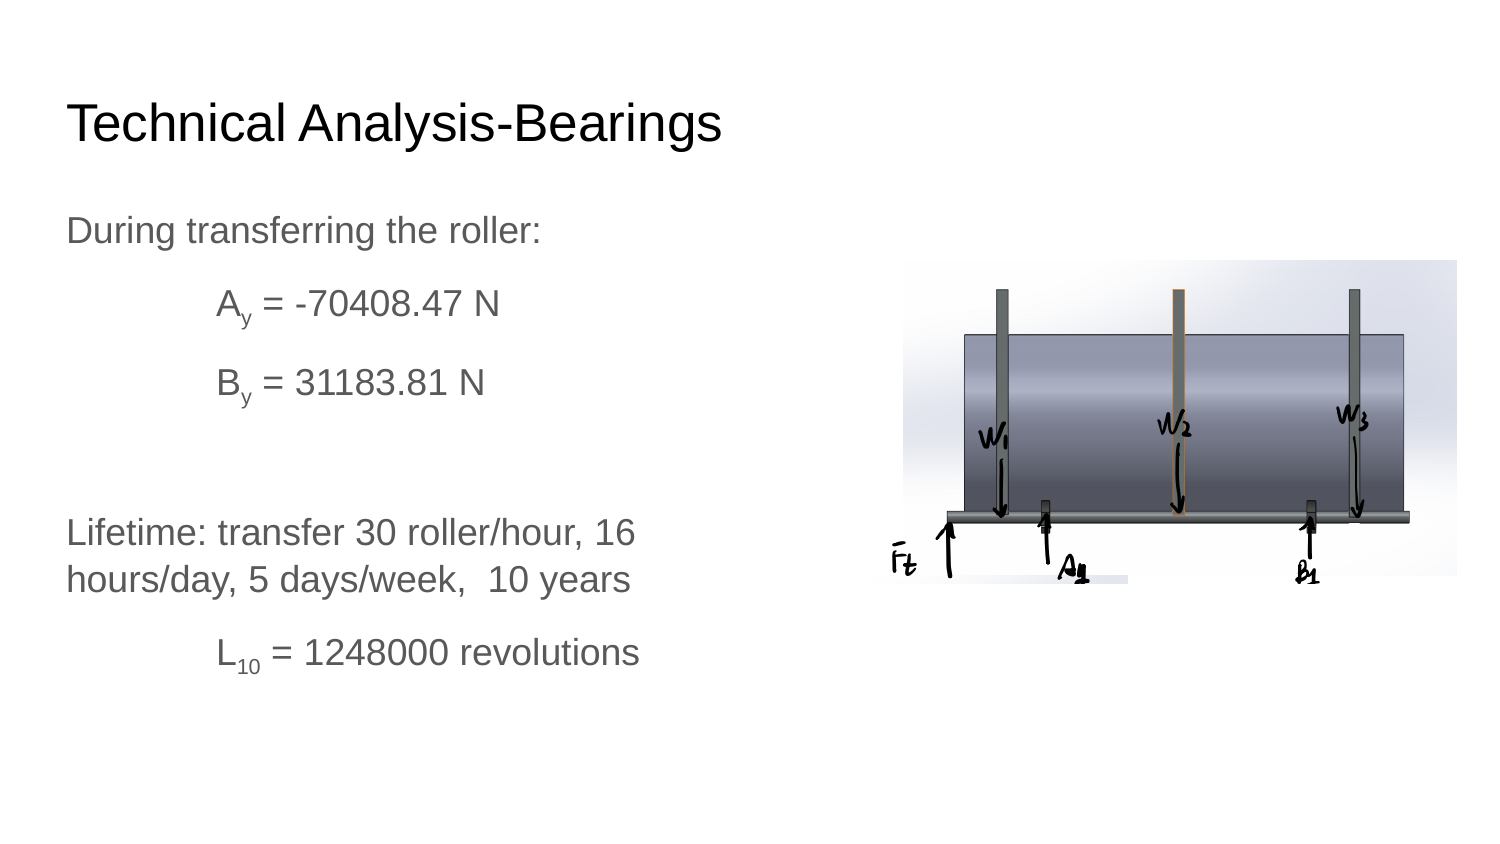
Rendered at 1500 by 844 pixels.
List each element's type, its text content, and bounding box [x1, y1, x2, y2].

title Technical Analysis-Bearings [51, 72, 1449, 167]
picture [871, 260, 1500, 584]
list During transferring the roller: Ay = -70408.47 N By = 31183.81 N Lifetime: transfer 30 roller/hour, 16 hours/day, 5 days/week, 10 years L10 = 1248000 revolutions [51, 189, 807, 750]
